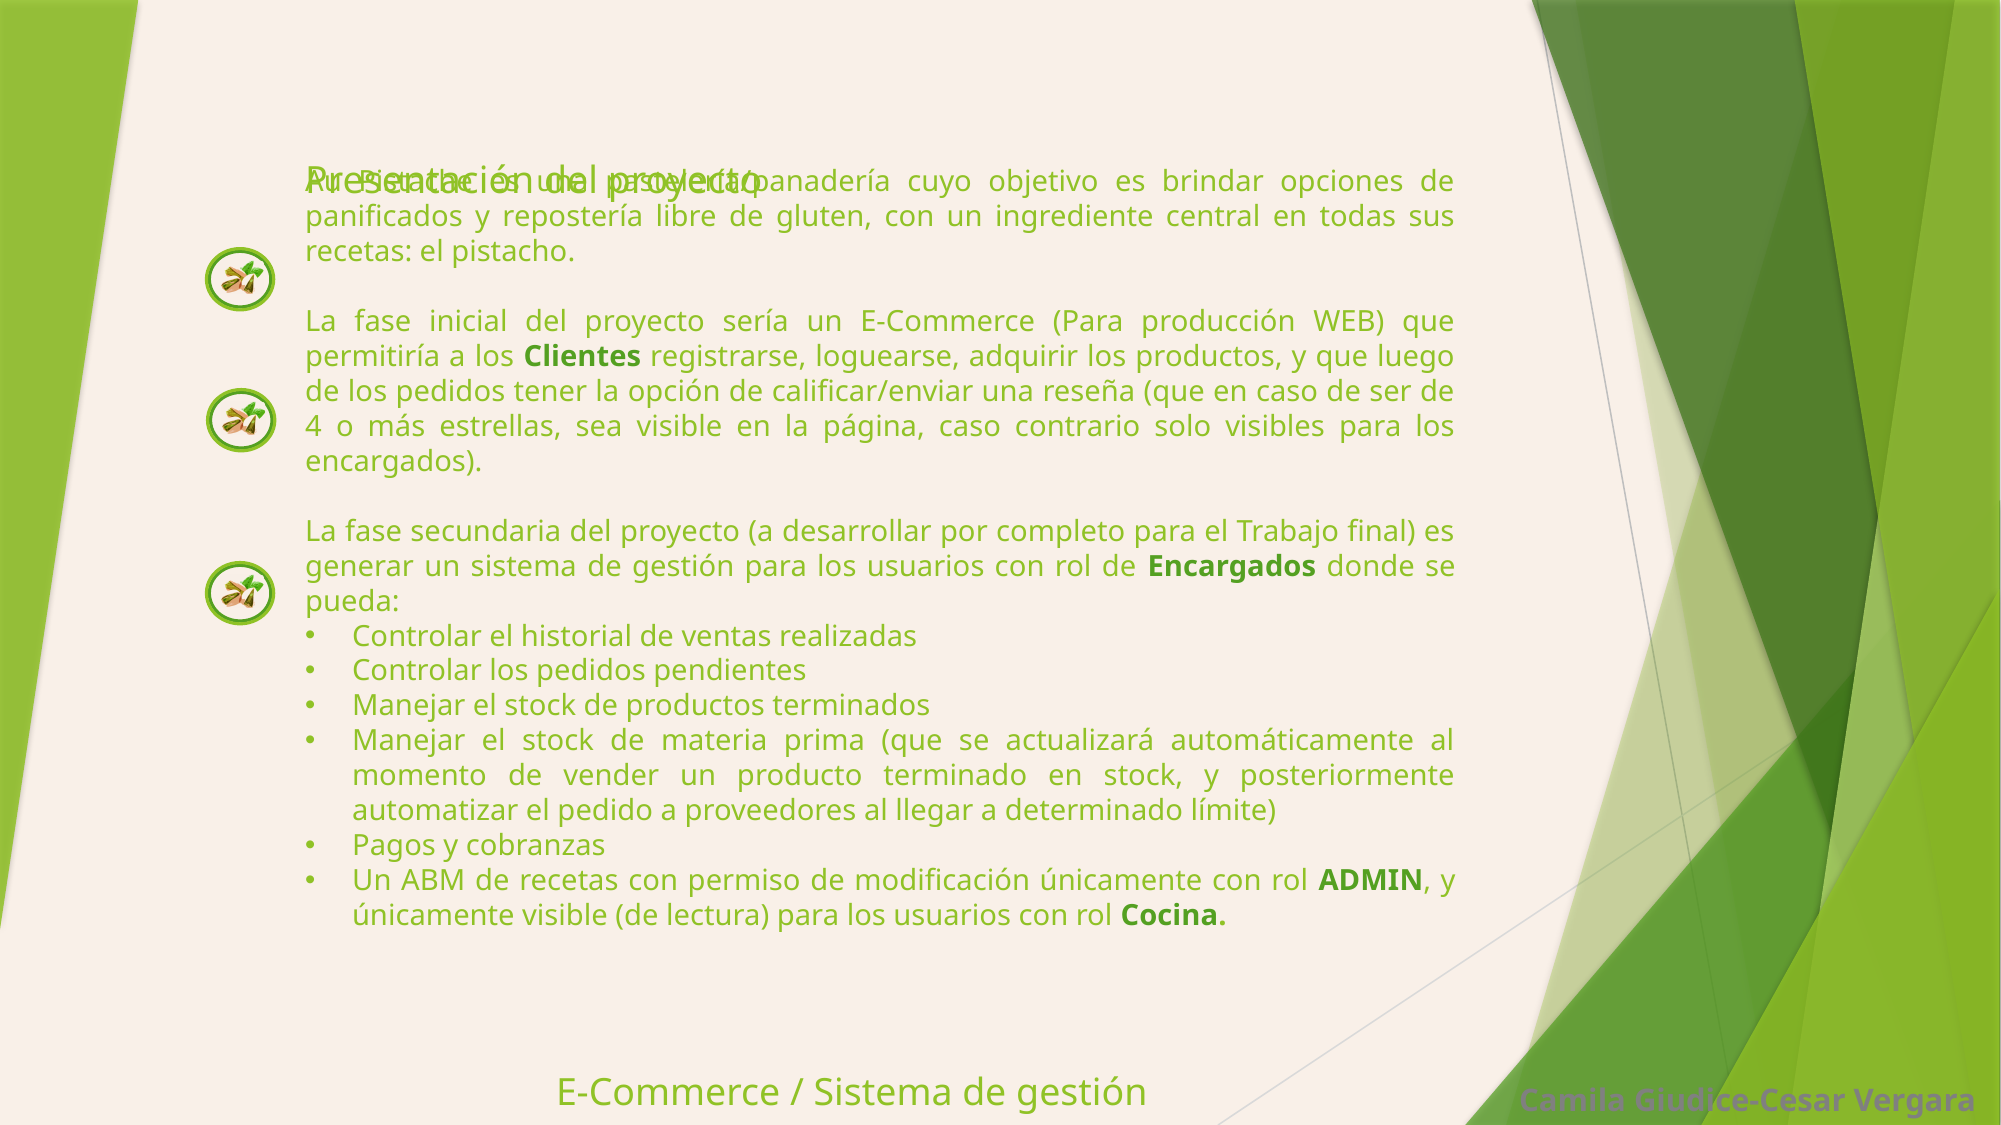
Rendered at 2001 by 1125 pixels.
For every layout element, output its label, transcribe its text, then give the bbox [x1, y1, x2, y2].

text_box Au Pistache es una pastelería/panadería cuyo objetivo es brindar opciones de panificados y repostería libre de gluten, con un ingrediente central en todas sus recetas: el pistacho. La fase inicial del proyecto sería un E-Commerce (Para producción WEB) que permitiría a los Clientes registrarse, loguearse, adquirir los productos, y que luego de los pedidos tener la opción de calificar/enviar una reseña (que en caso de ser de 4 o más estrellas, sea visible en la página, caso contrario solo visibles para los encargados). La fase secundaria del proyecto (a desarrollar por completo para el Trabajo final) es generar un sistema de gestión para los usuarios con rol de Encargados donde se pueda: Controlar el historial de ventas realizadas Controlar los pedidos pendientes Manejar el stock de productos terminados Manejar el stock de materia prima (que se actualizará automáticamente al momento de vender un producto terminado en stock, y posteriormente automatizar el pedido a proveedores al llegar a determinado límite) Pagos y cobranzas Un ABM de recetas con permiso de modificación únicamente con rol ADMIN, y únicamente visible (de lectura) para los usuarios con rol Cocina. [290, 824, 1471, 939]
text_box E-Commerce / Sistema de gestión [416, 809, 1164, 824]
text_box Camila Giudice-Cesar Vergara [716, 1072, 1991, 1125]
text_box E-Commerce / Sistema de gestión [416, 939, 1164, 1121]
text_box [205, 248, 275, 311]
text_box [205, 561, 275, 625]
title Presentación del proyecto [290, 100, 779, 249]
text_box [206, 388, 276, 452]
